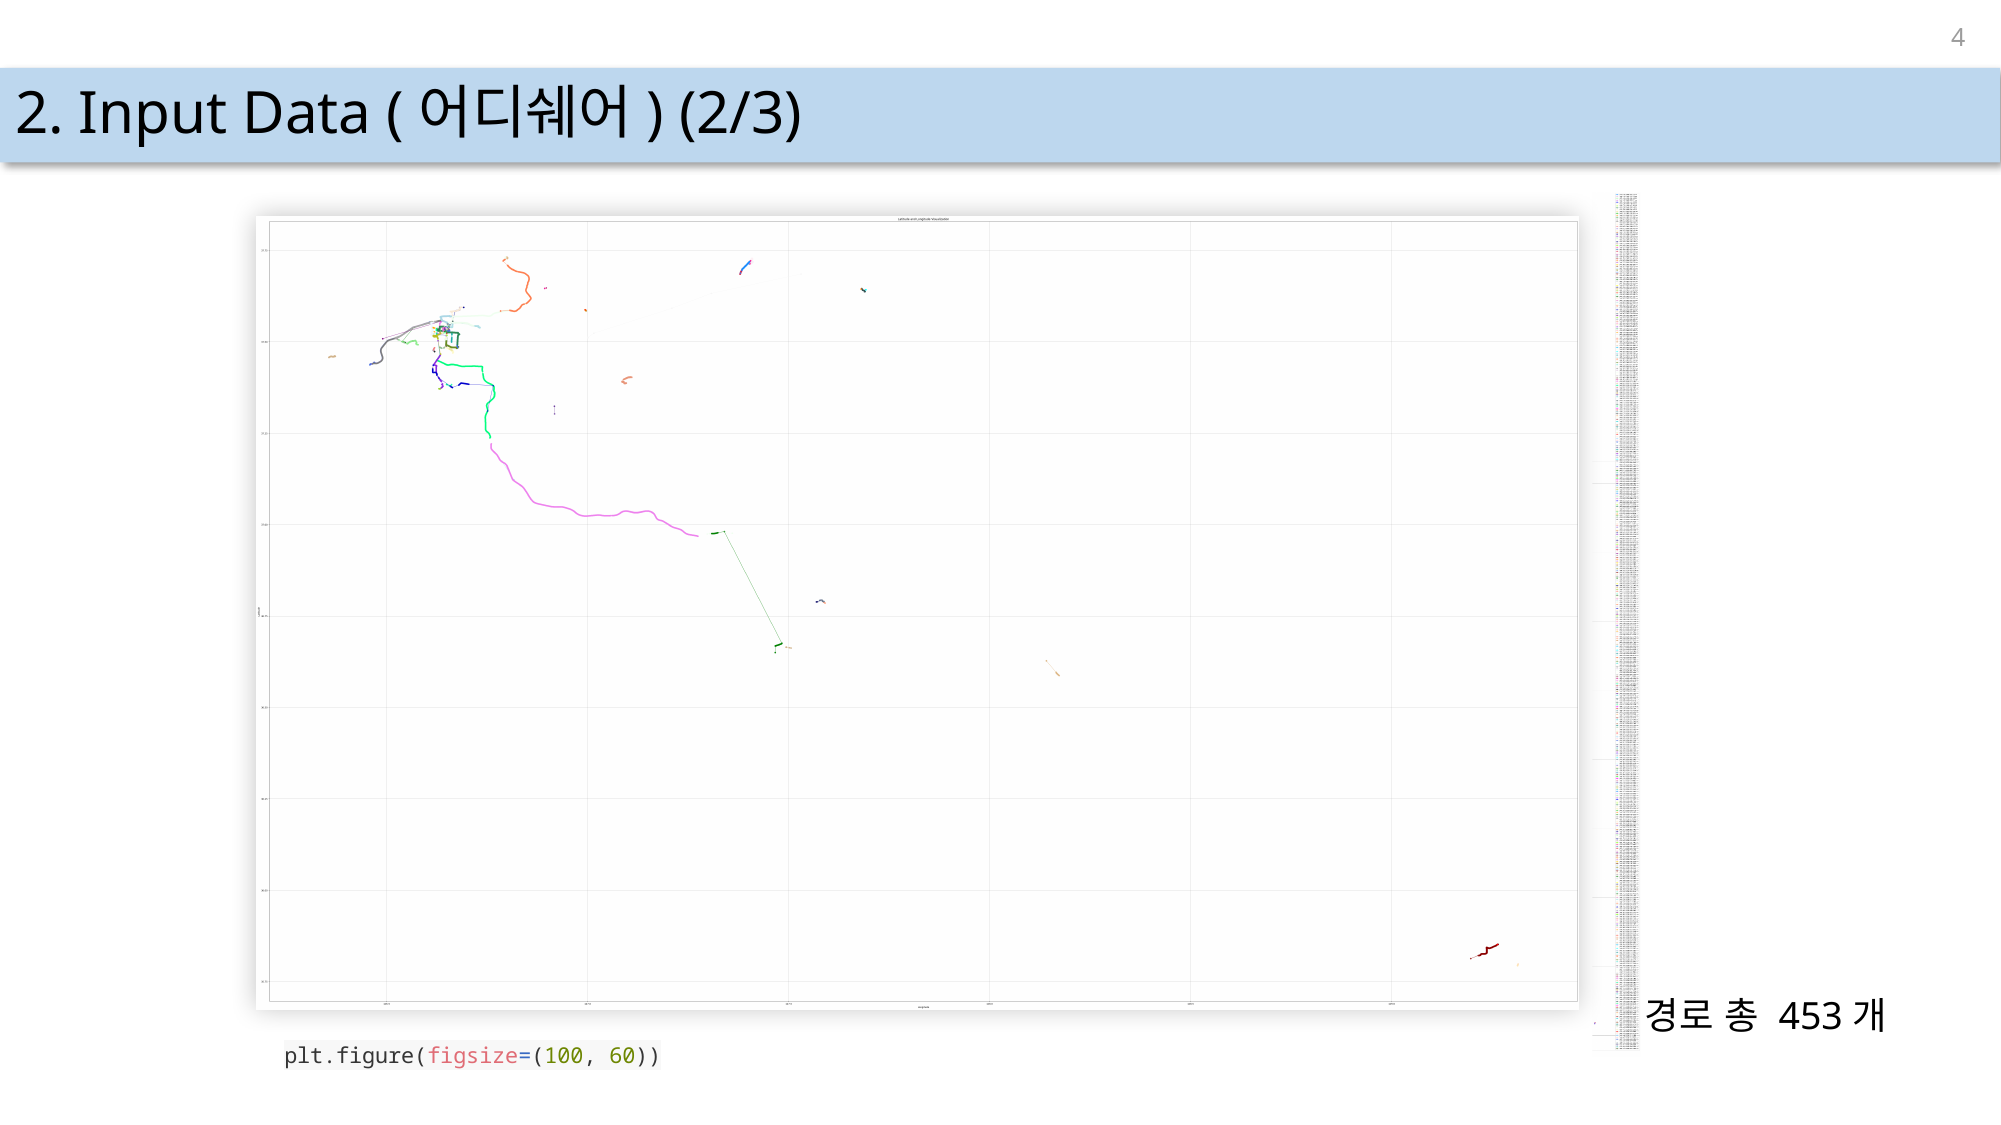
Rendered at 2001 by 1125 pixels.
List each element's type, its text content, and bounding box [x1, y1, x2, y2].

text_box plt.figure(figsize=(100, 60)) [269, 1034, 1286, 1076]
slide_number 4 [1530, 8, 1981, 68]
picture [256, 216, 1579, 1010]
text_box 경로 총 453개 [1641, 985, 1902, 1045]
picture [1592, 192, 1641, 1057]
title 2. Input Data (어디쉐어) (2/3) [0, 53, 1725, 177]
